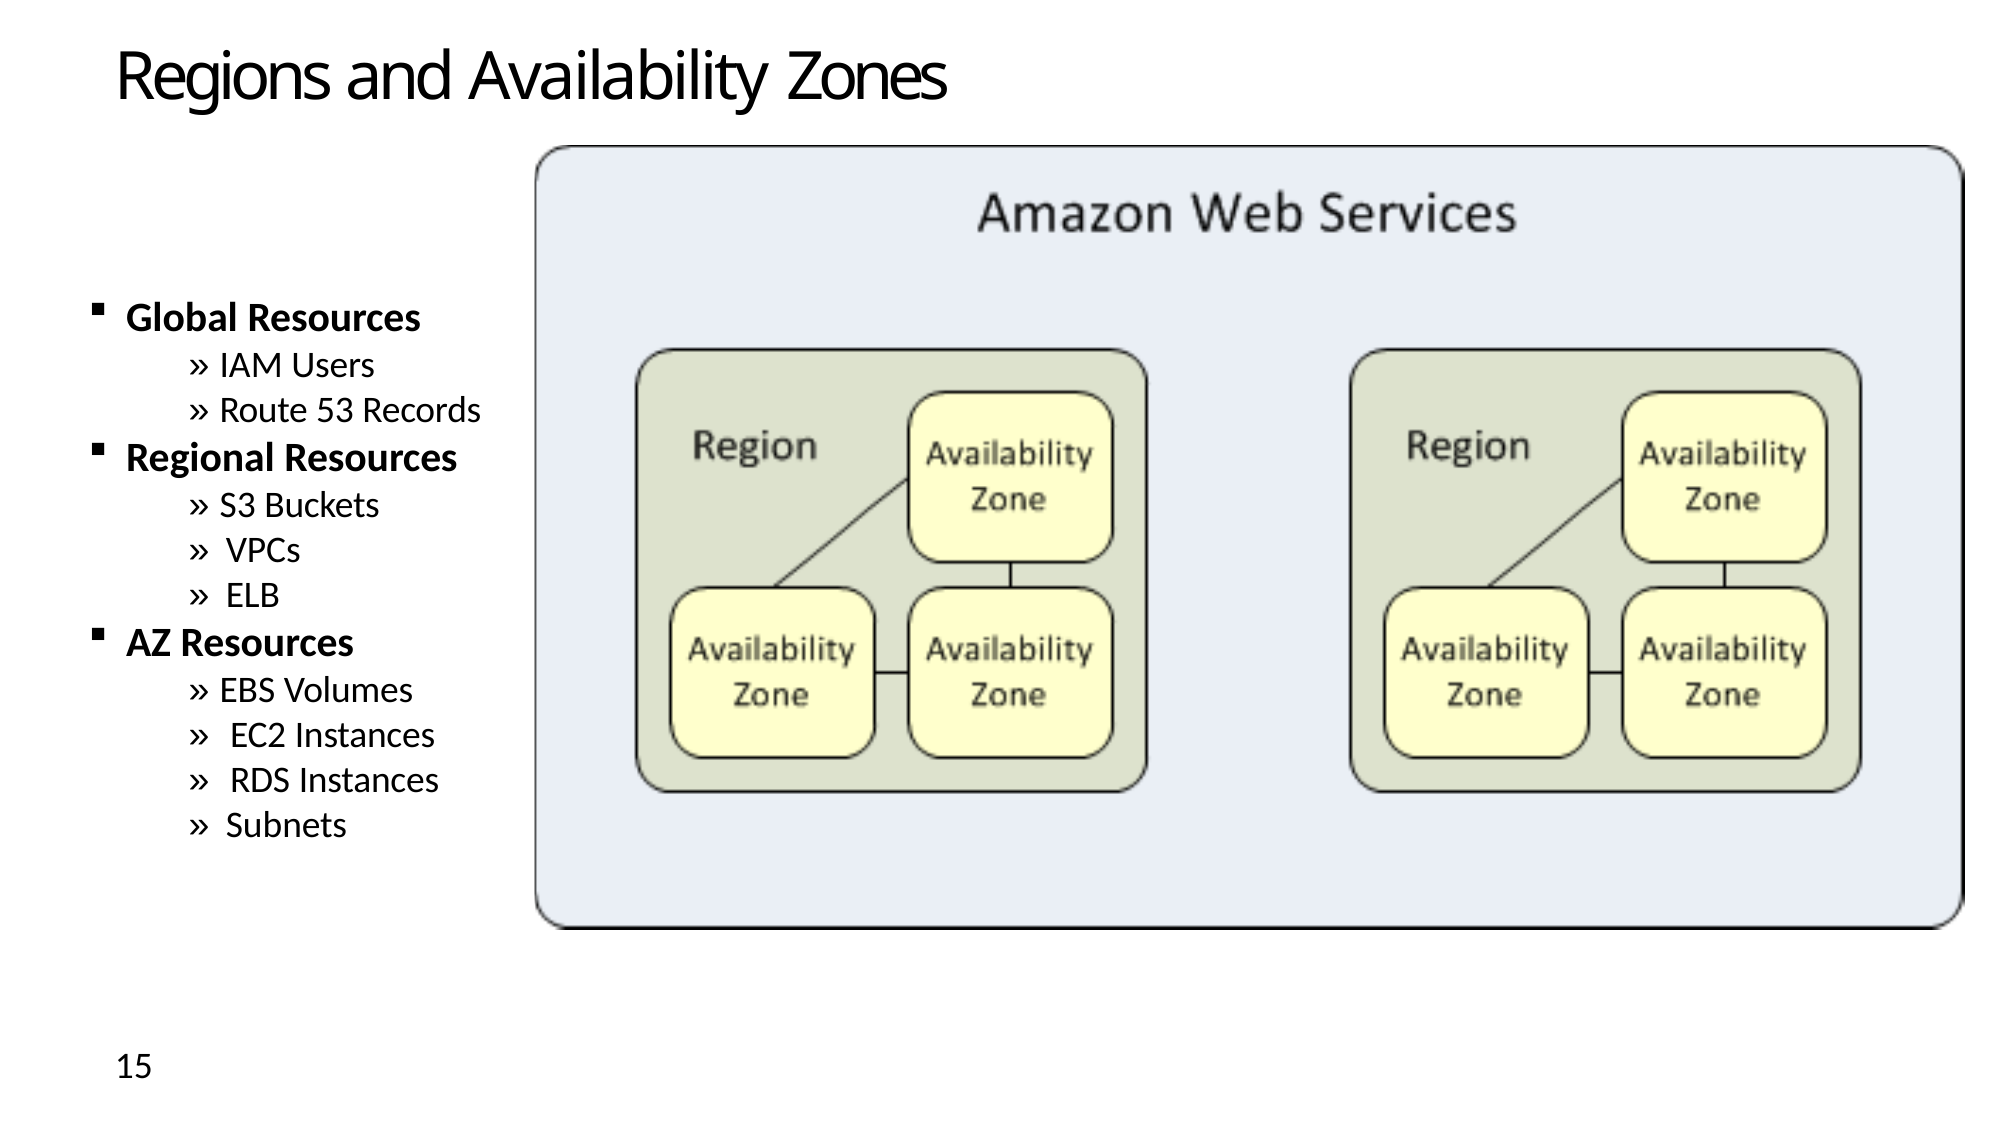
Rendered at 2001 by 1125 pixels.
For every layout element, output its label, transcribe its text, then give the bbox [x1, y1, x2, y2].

text_box [534, 145, 1965, 930]
text_box Global Resources » IAM Users » Route 53 Records Regional Resources » S3 Buckets » VPCs » ELB AZ Resources » EBS Volumes » EC2 Instances » RDS Instances » Subnets [86, 287, 494, 845]
slide_number 15 [108, 1048, 160, 1125]
title Regions and Availability Zones [112, 30, 1101, 221]
